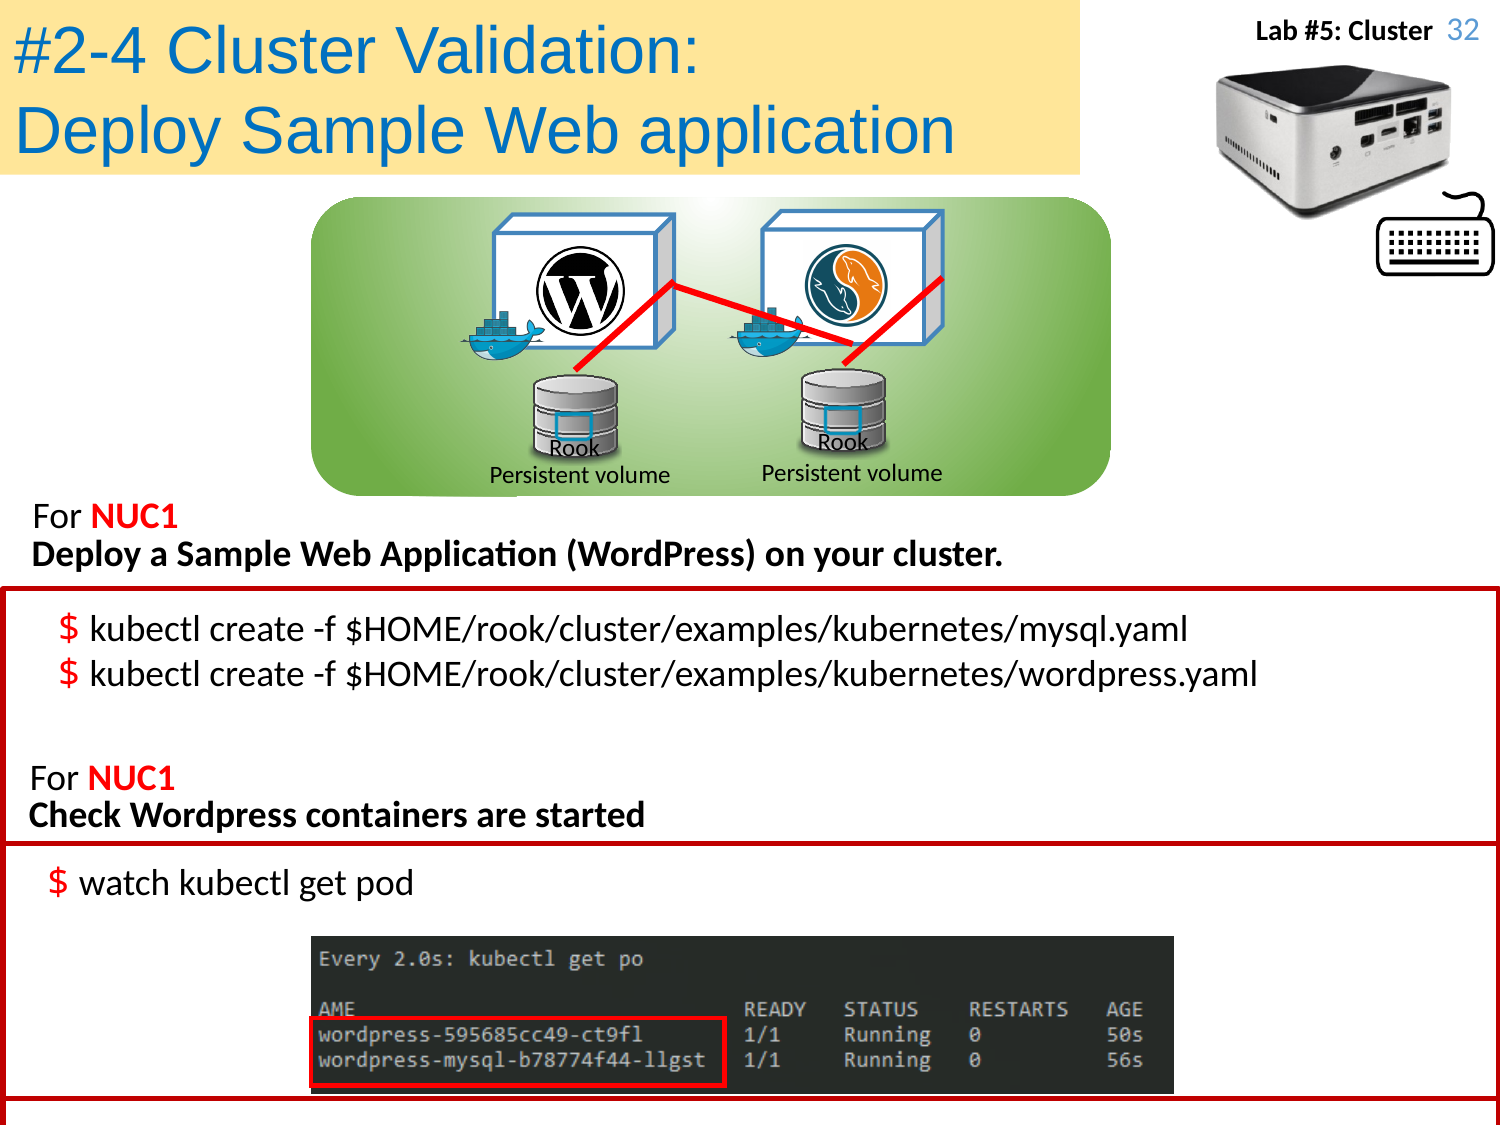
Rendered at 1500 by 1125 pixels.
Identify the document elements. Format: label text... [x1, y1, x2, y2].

picture [311, 936, 1174, 1094]
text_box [527, 370, 623, 474]
text_box [2, 588, 1499, 843]
text_box Check Wordpress containers are started [13, 782, 1373, 843]
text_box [455, 214, 675, 363]
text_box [724, 211, 943, 359]
text_box [310, 196, 1112, 498]
text_box Persistent volume [746, 448, 959, 494]
picture [536, 246, 625, 336]
text_box [2, 843, 1499, 1125]
picture [1207, 62, 1500, 326]
text_box $ kubectl create -f $HOME/rook/cluster/examples/kubernetes/mysql.yaml $ kubectl create -f $HOME/rook/cluster/examples/kubernetes/wordpress.yaml [0, 596, 1275, 702]
text_box $ watch kubectl get pod [0, 850, 430, 911]
text_box #2-4 Cluster Validation: Deploy Sample Web application [0, 0, 1080, 175]
text_box For NUC1 [17, 483, 194, 544]
text_box Persistent volume [474, 450, 687, 496]
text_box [796, 364, 891, 468]
text_box Deploy a Sample Web Application (WordPress) on your cluster. [16, 521, 1376, 588]
picture [803, 240, 891, 330]
text_box For NUC1 [15, 745, 191, 806]
